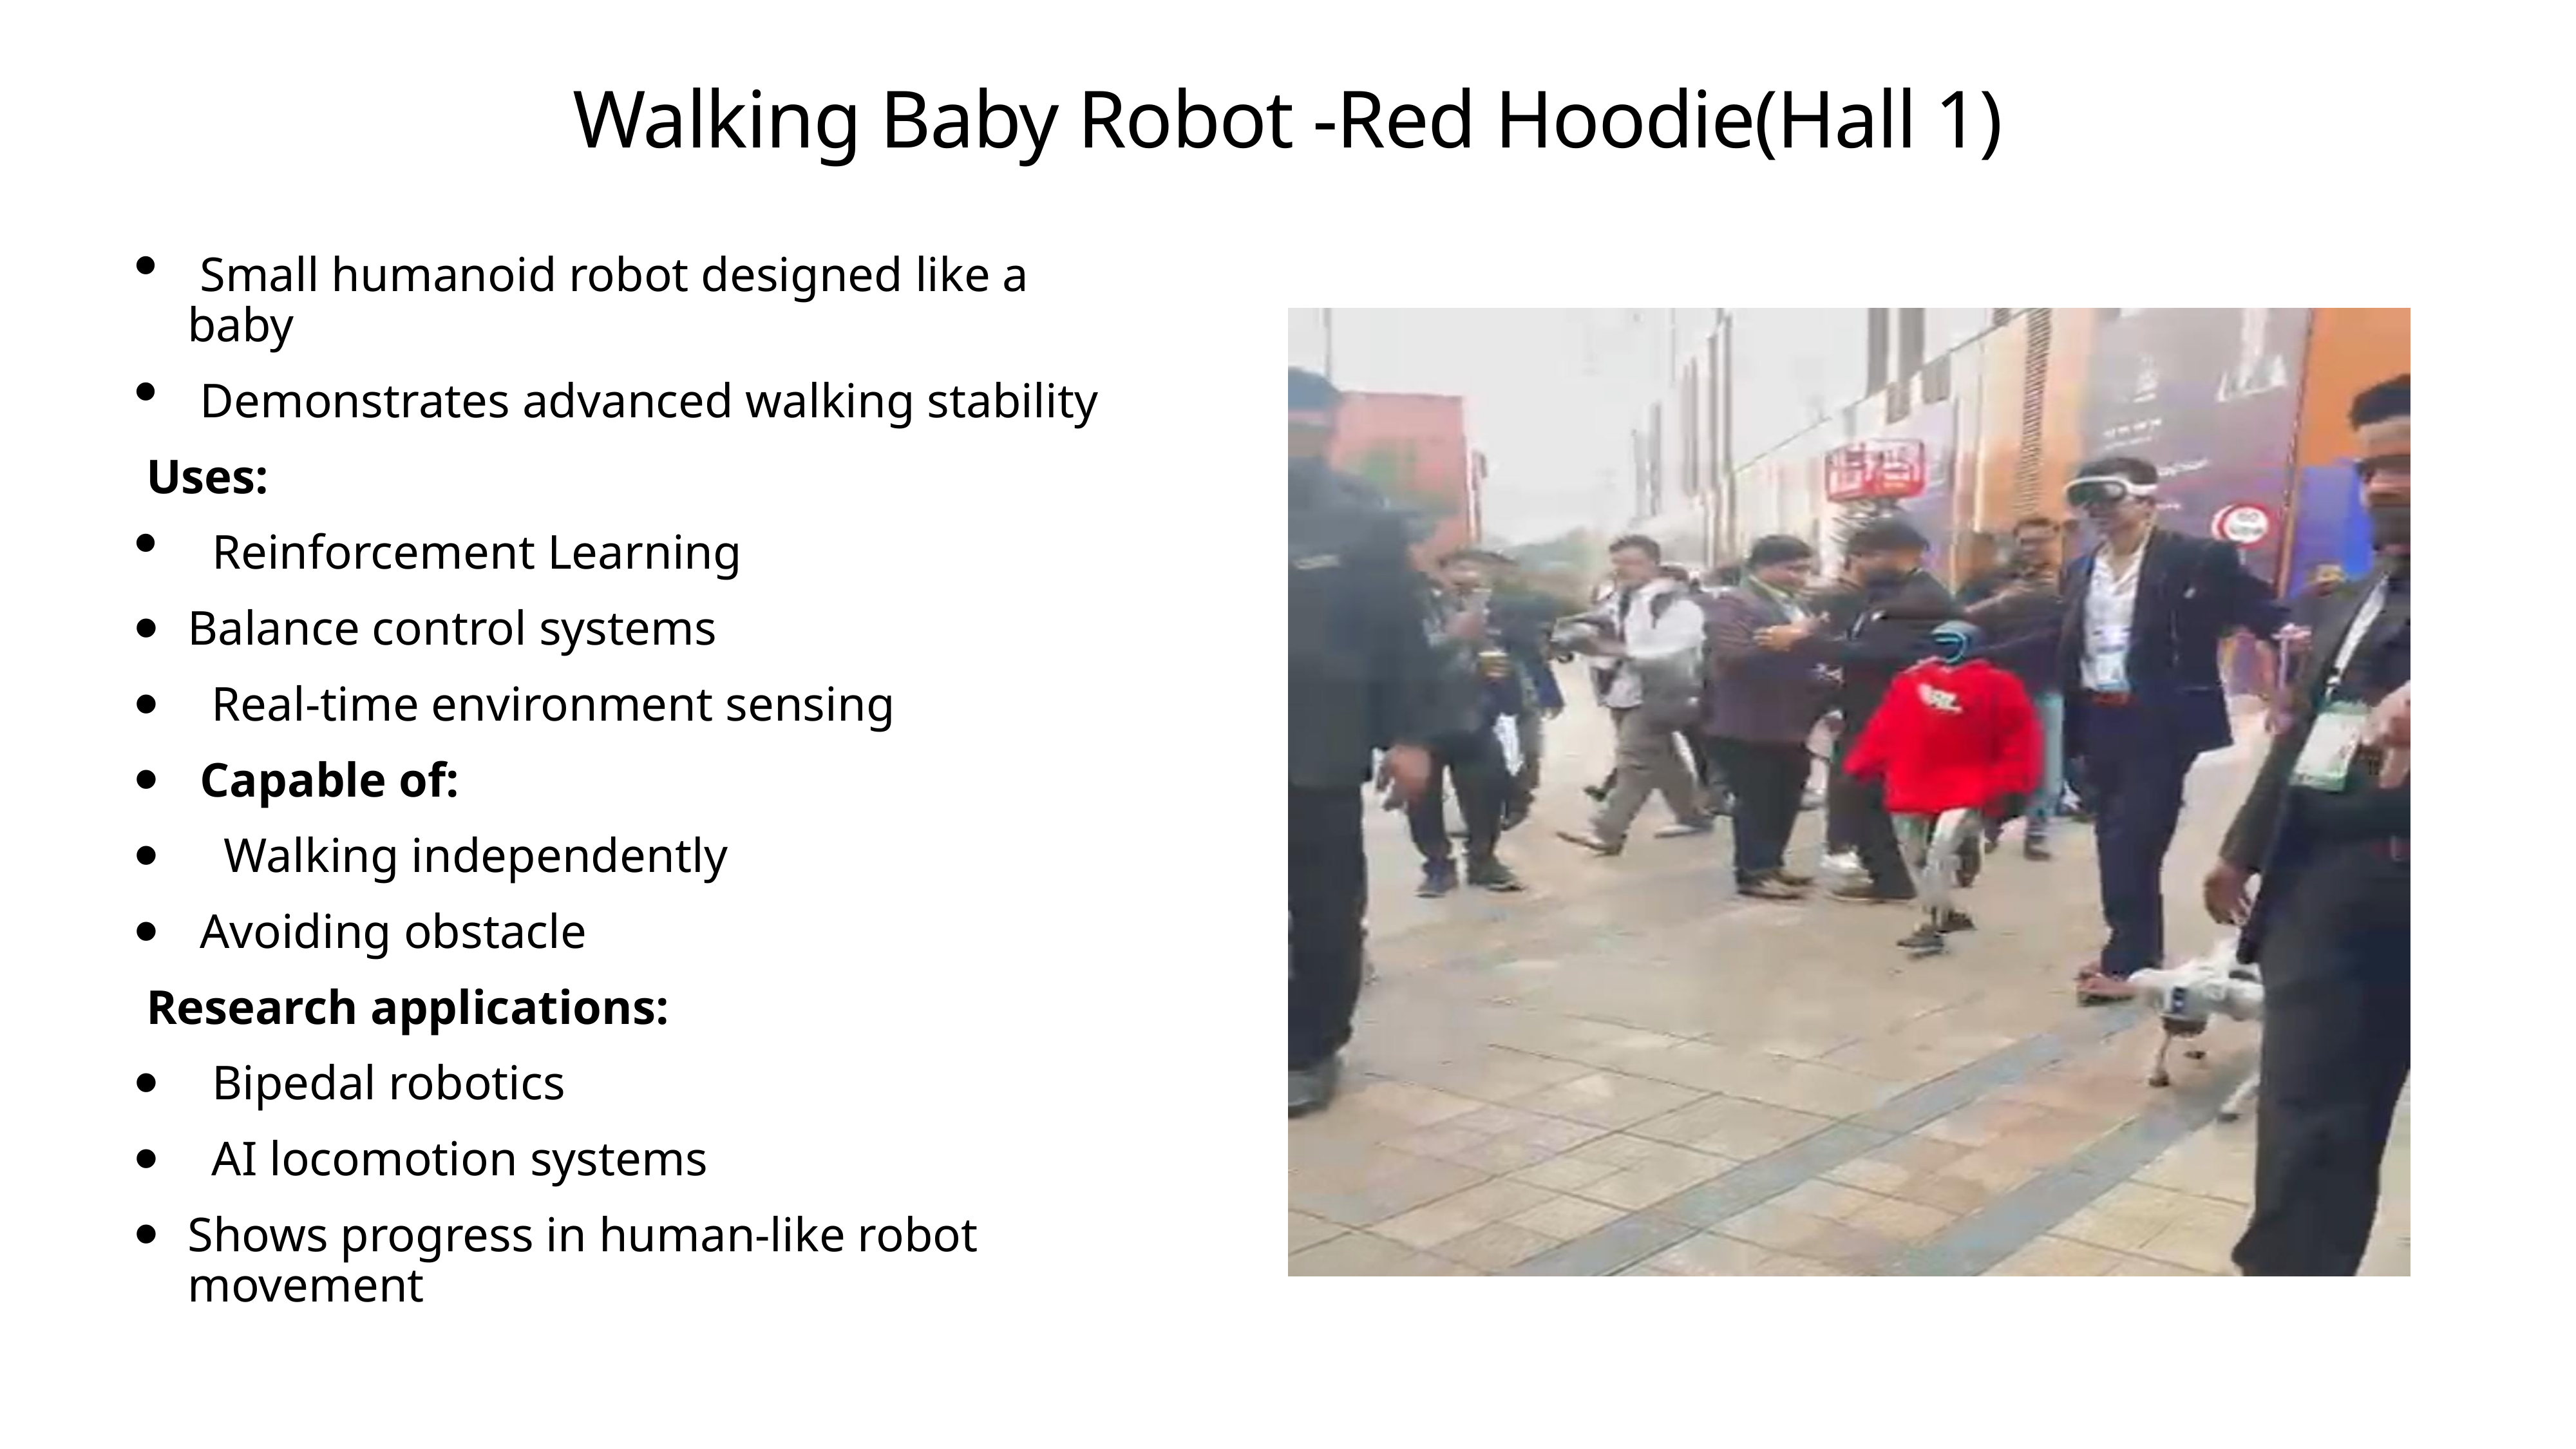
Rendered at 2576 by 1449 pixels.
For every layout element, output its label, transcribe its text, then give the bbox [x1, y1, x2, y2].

picture [1287, 308, 2410, 1276]
title Walking Baby Robot -Red Hoodie(Hall 1) [128, 81, 2448, 265]
list Small humanoid robot designed like a baby Demonstrates advanced walking stability Uses: Reinforcement Learning Balance control systems Real-time environment sensing Capable of: Walking independently Avoiding obstacle Research applications: Bipedal robotics AI locomotion systems Shows progress in human-like robot movement [128, 245, 1142, 1321]
